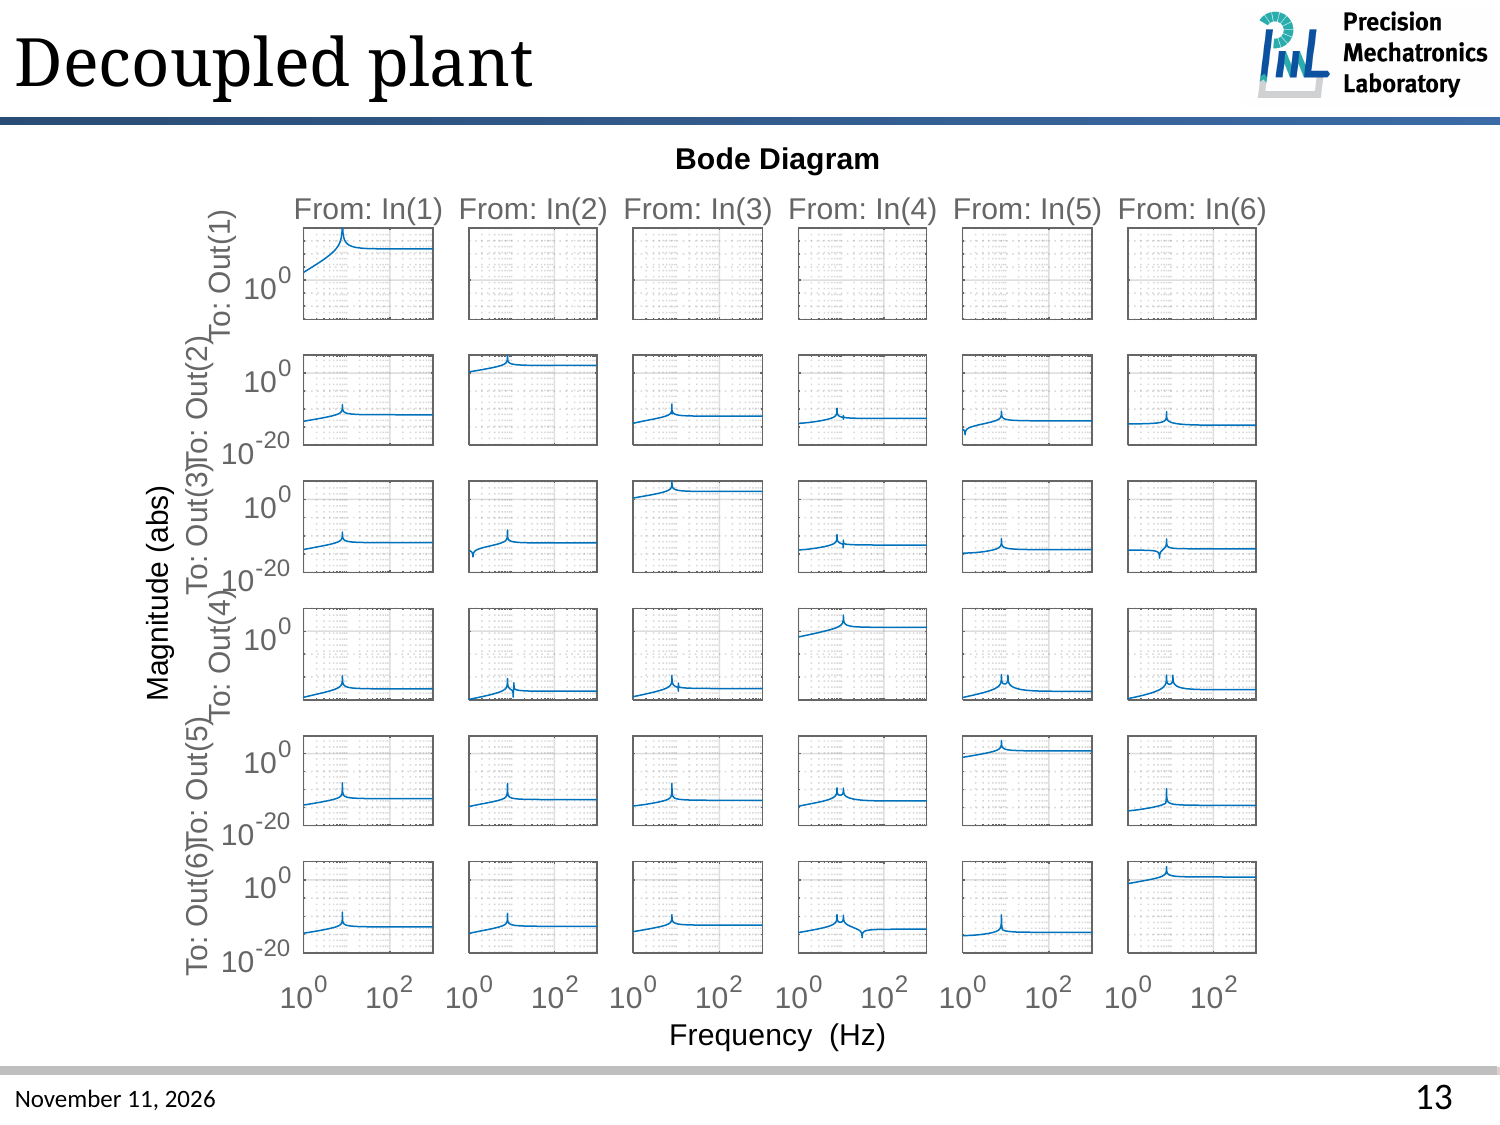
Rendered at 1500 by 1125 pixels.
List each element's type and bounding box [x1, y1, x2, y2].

picture [112, 112, 1376, 1056]
picture [1241, 5, 1498, 107]
